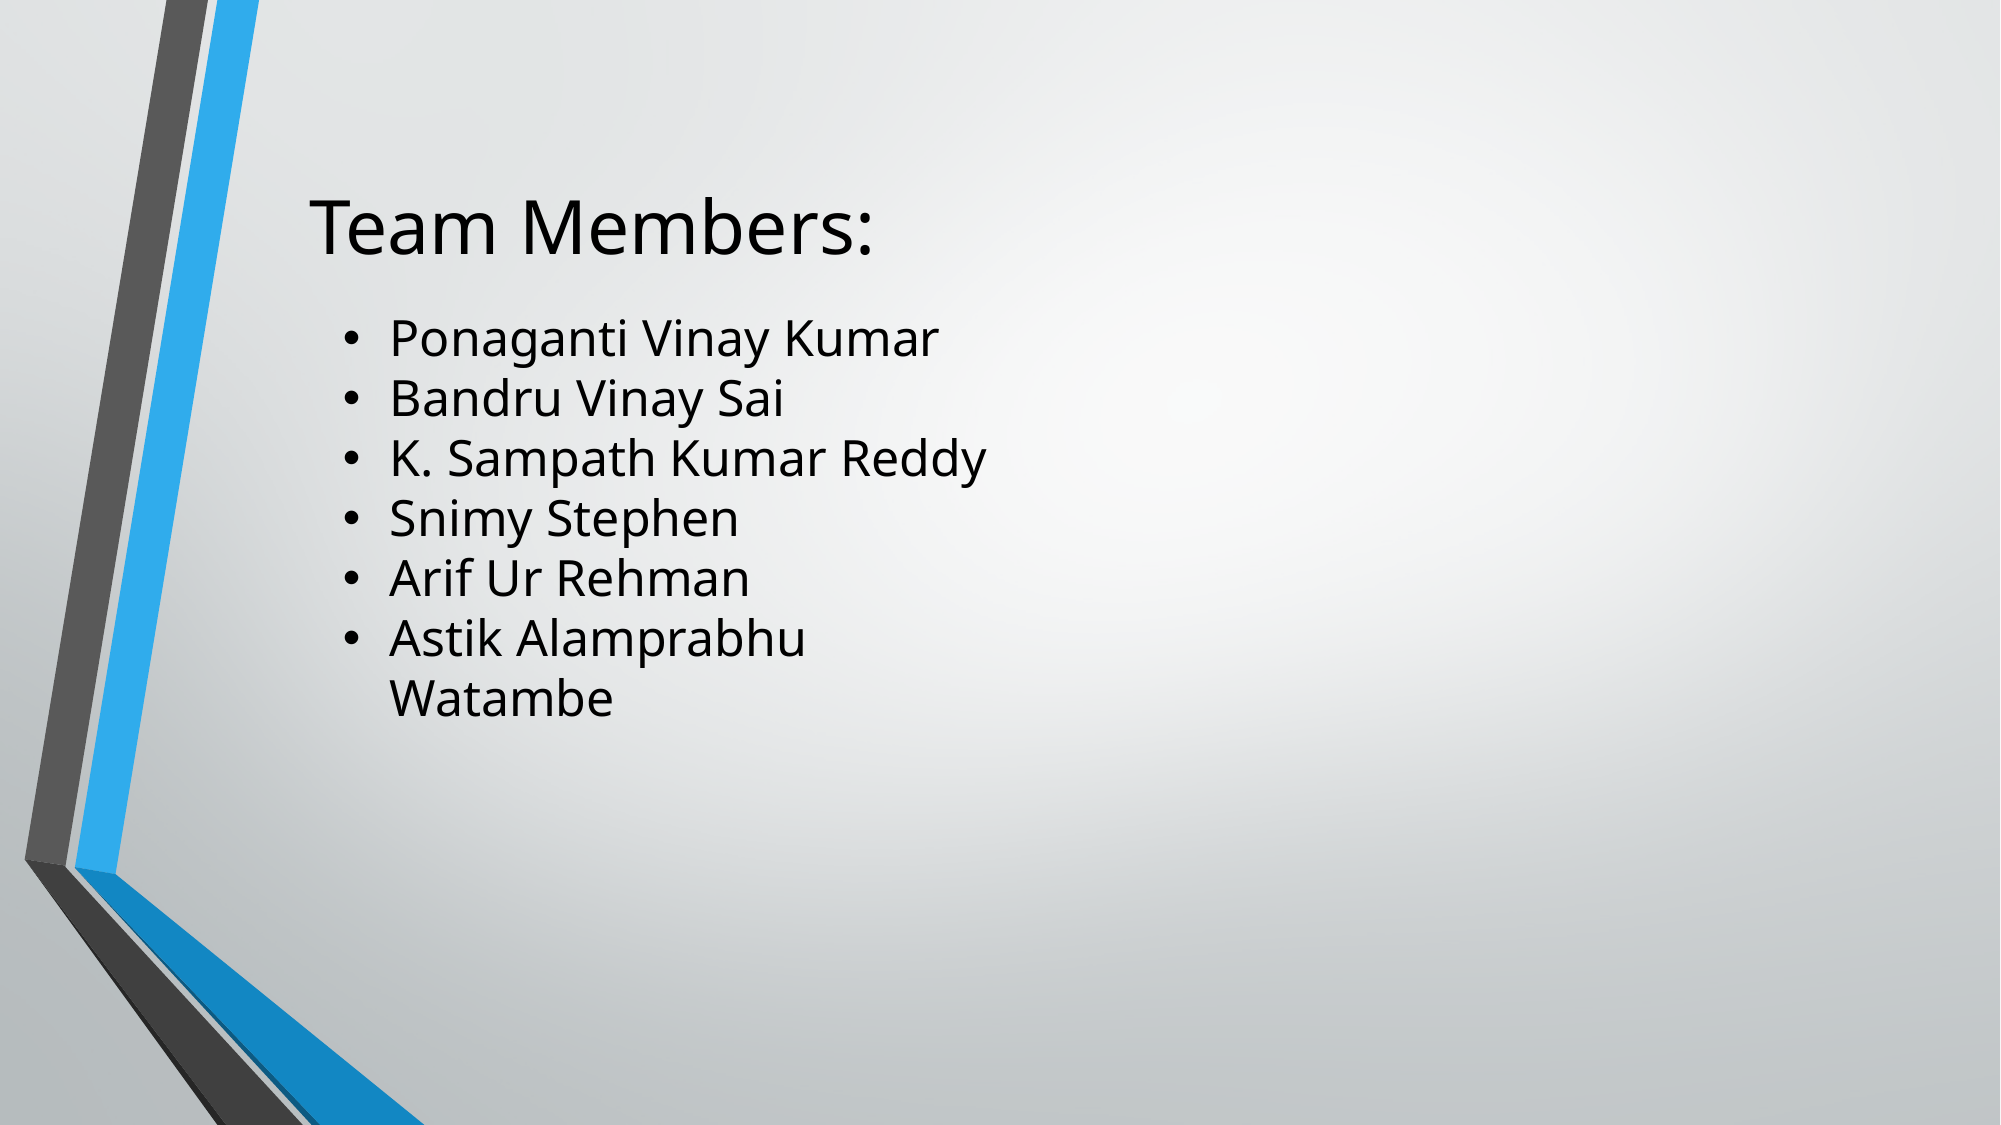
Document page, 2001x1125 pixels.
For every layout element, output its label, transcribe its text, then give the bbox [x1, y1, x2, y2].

text_box Ponaganti Vinay Kumar Bandru Vinay Sai K. Sampath Kumar Reddy Snimy Stephen Arif Ur Rehman Astik Alamprabhu Watambe [327, 275, 1022, 818]
text_box Team Members: [293, 147, 1748, 346]
